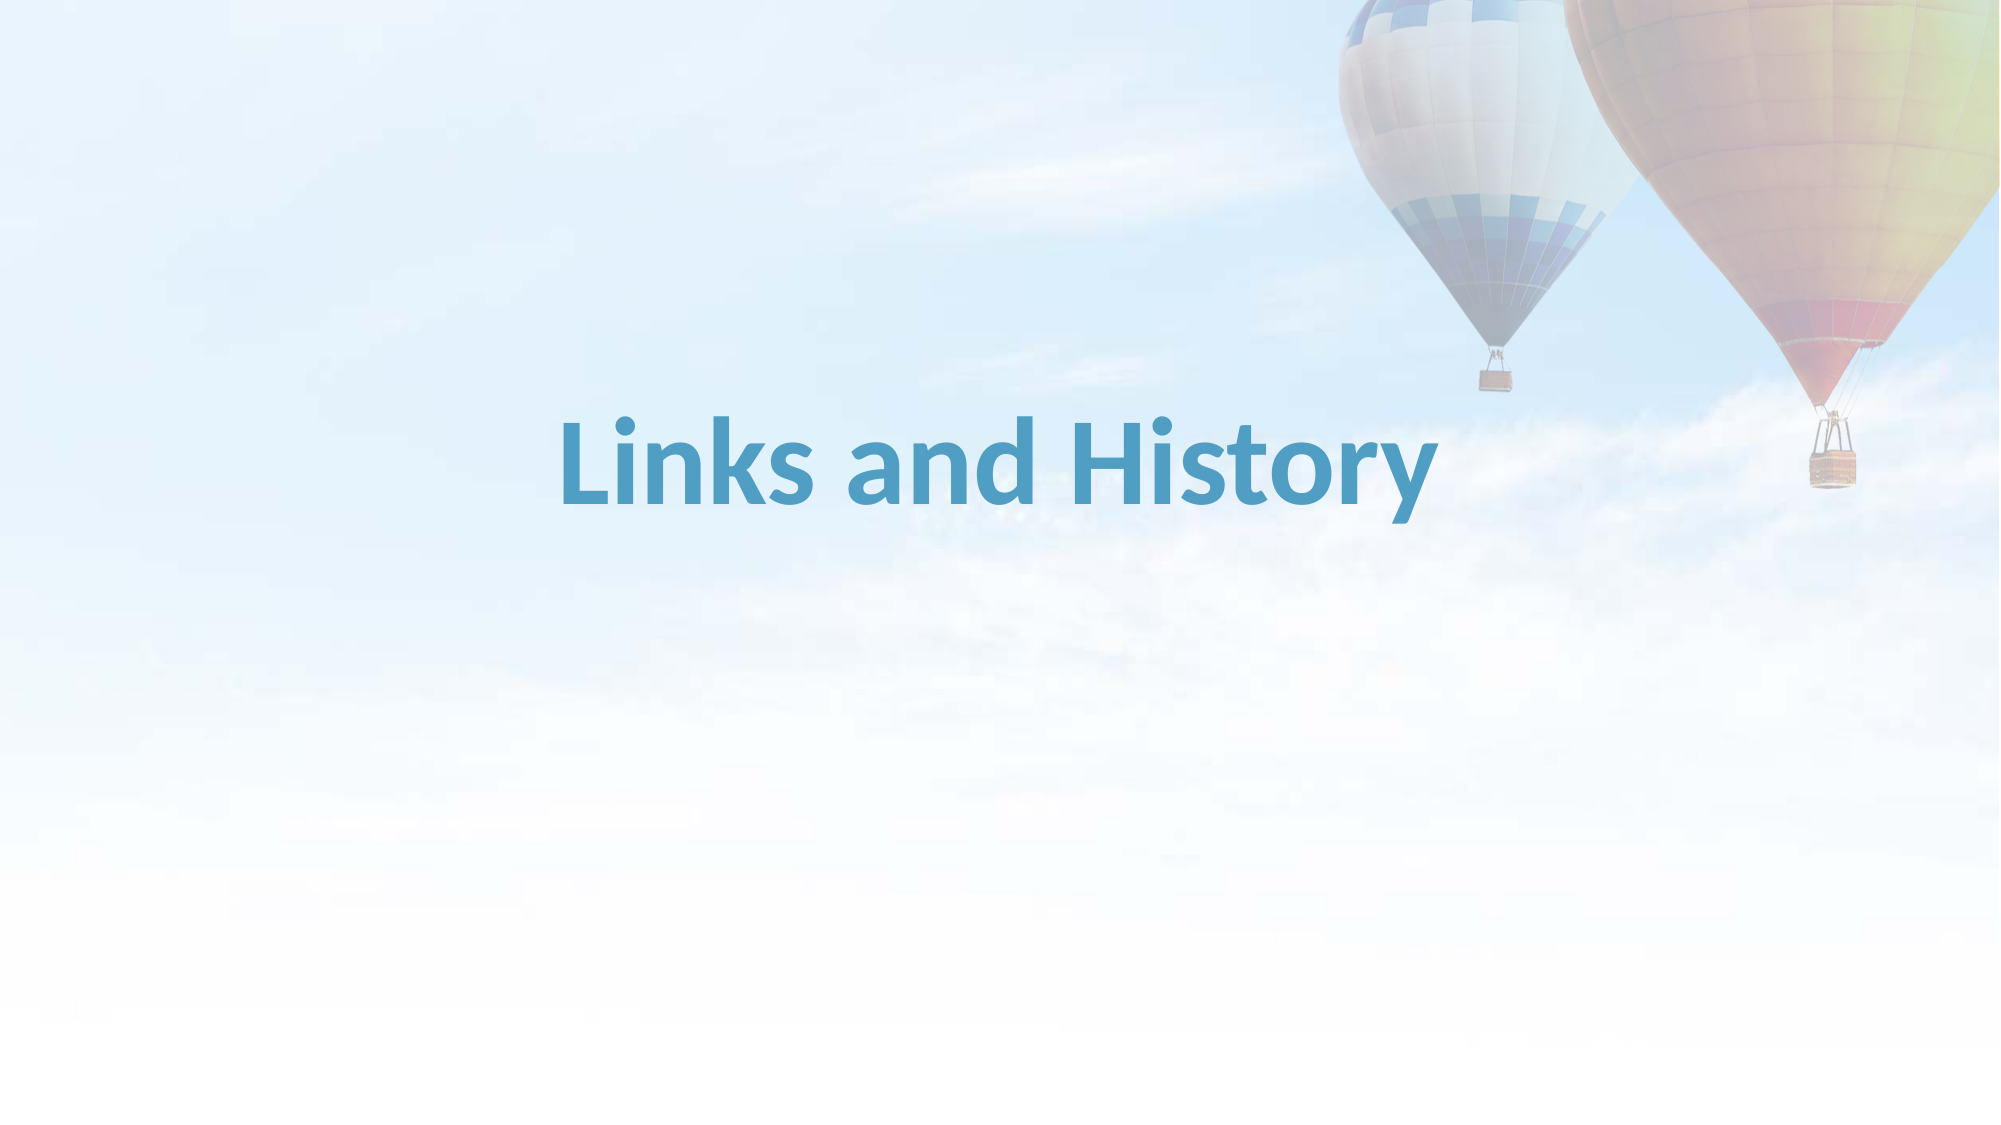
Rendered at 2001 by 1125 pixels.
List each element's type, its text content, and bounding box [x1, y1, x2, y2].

title Links and History [136, 362, 1862, 567]
picture [0, 0, 2000, 1125]
